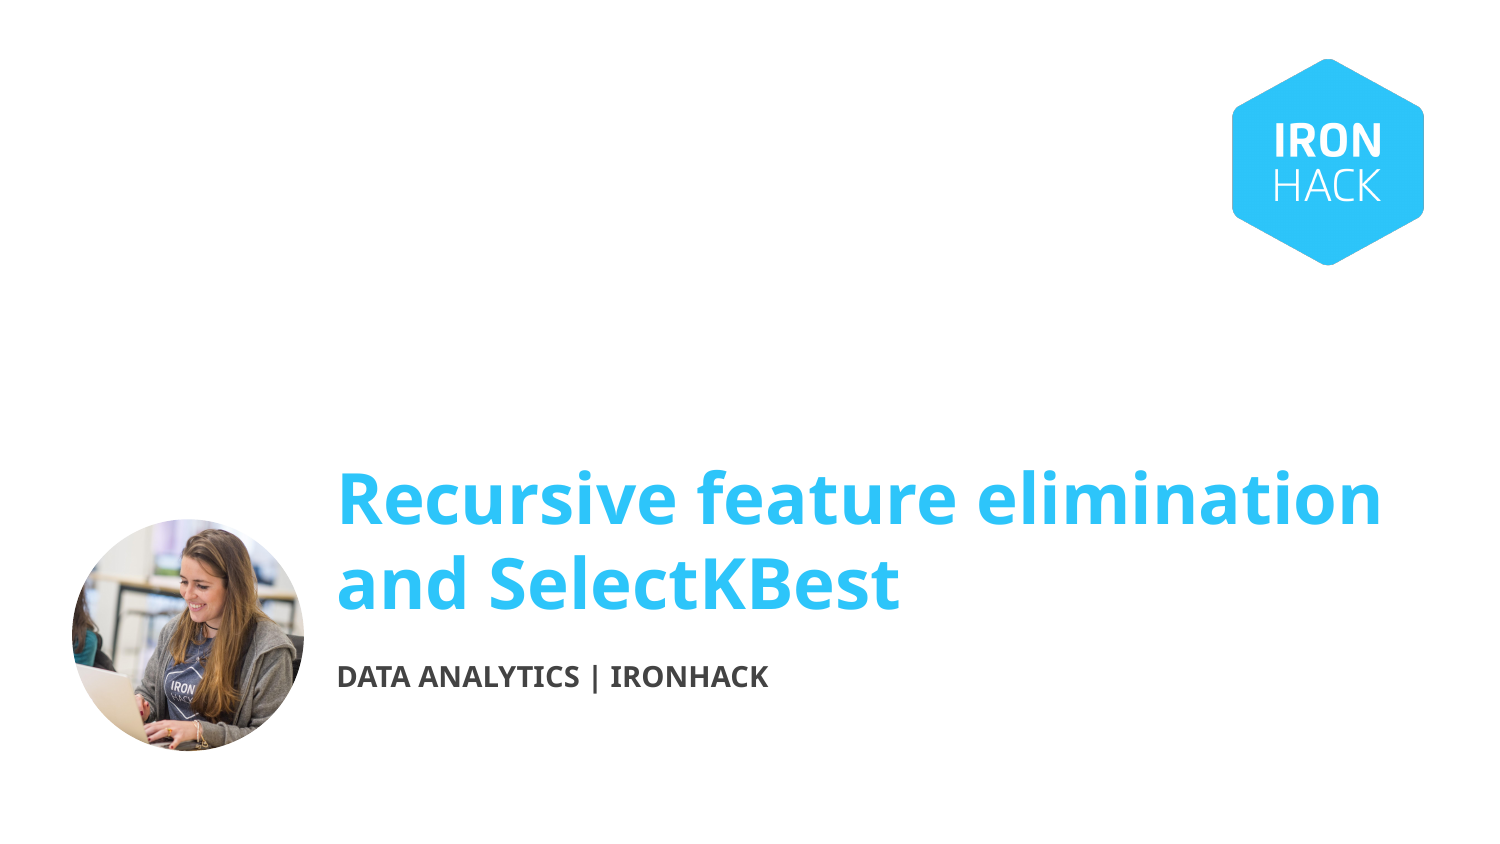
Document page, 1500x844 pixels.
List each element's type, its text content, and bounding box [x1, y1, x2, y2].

title DATA ANALYTICS | IRONHACK [321, 643, 963, 709]
title Recursive feature elimination and SelectKBest [321, 439, 1500, 533]
picture [1191, 25, 1465, 299]
picture [71, 519, 305, 752]
